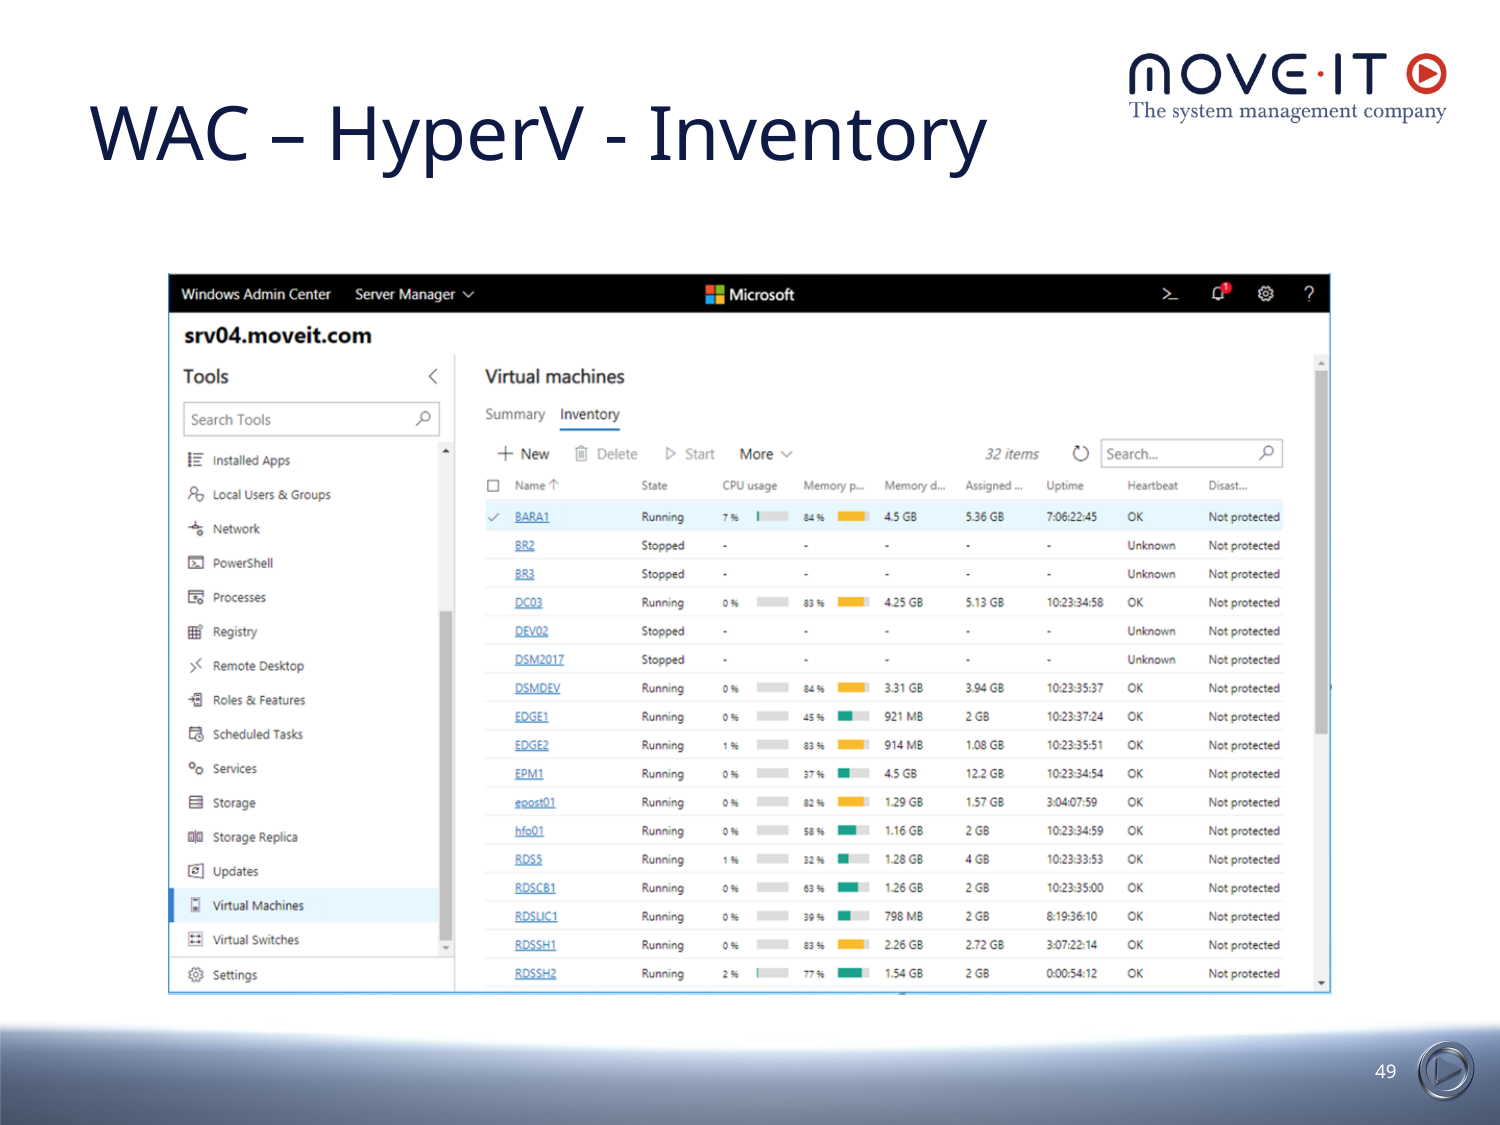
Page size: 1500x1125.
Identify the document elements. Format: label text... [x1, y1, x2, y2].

picture [0, 0, 1500, 1125]
text_box <number> [1074, 1042, 1412, 1103]
text_box WAC – HyperV - Inventory [74, 30, 1105, 231]
